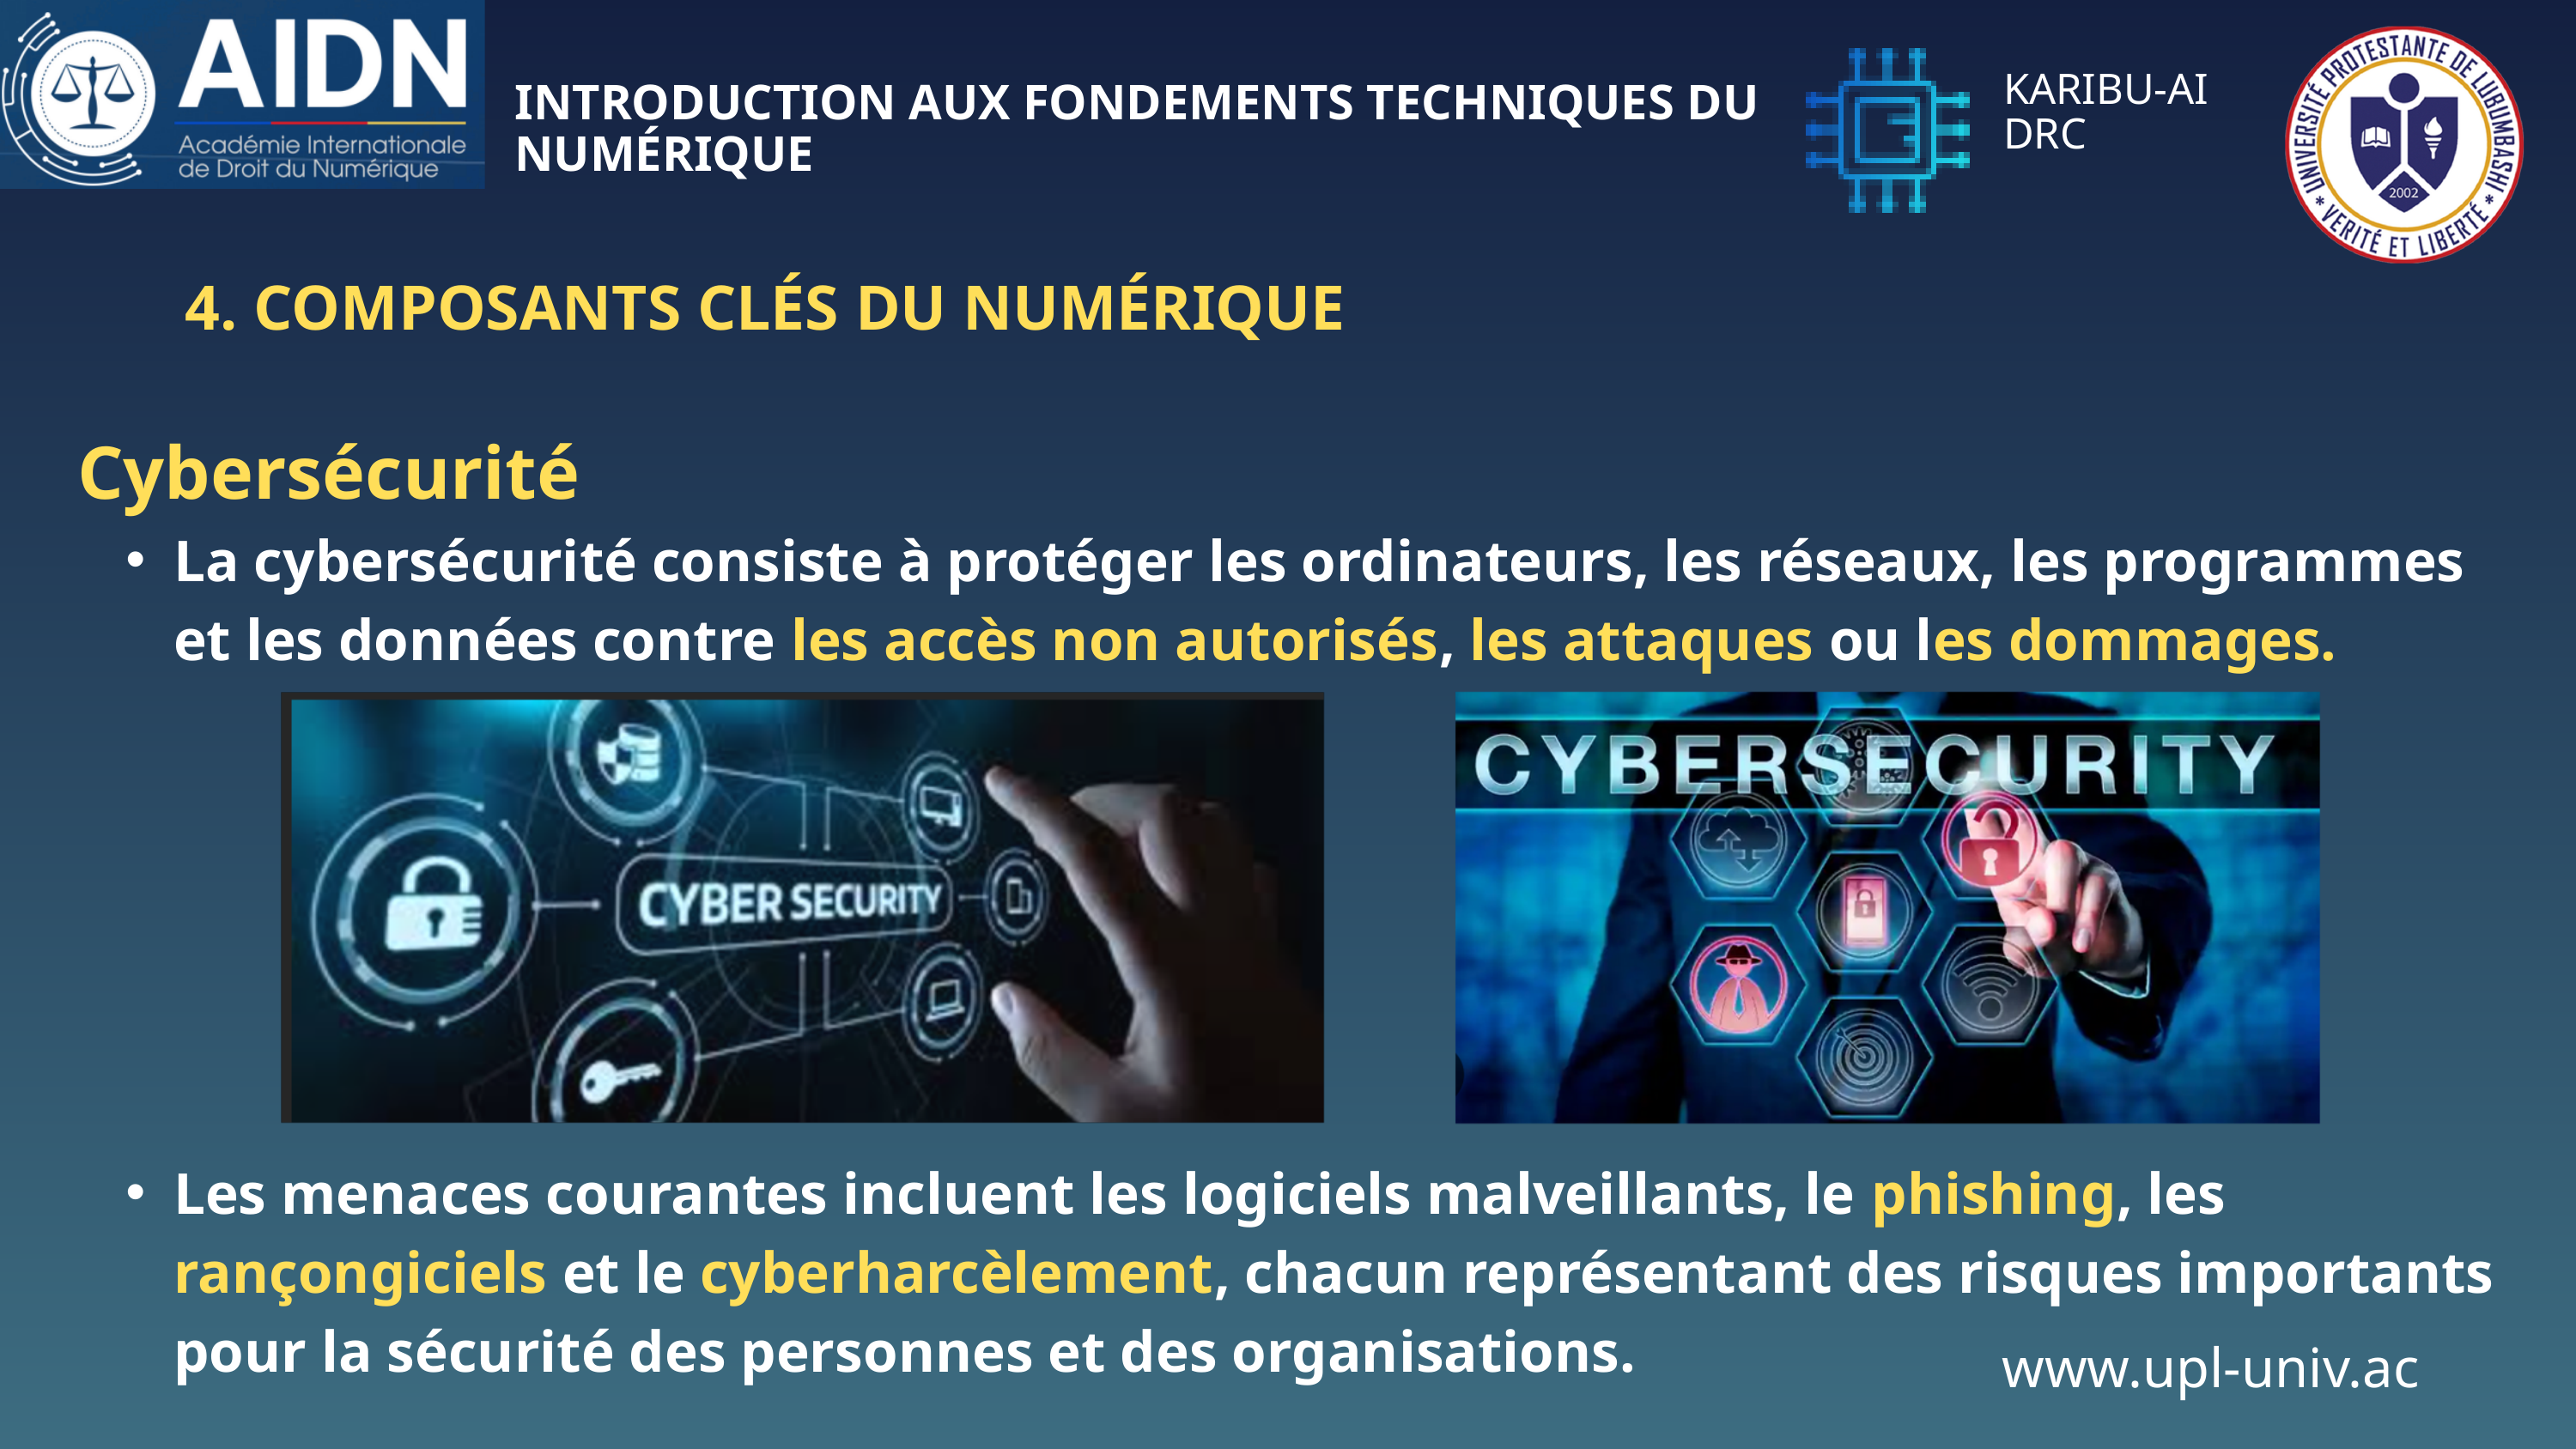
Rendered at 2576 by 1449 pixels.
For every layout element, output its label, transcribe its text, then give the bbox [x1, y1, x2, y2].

text_box [0, 0, 485, 189]
text_box INTRODUCTION AUX FONDEMENTS TECHNIQUES DU NUMÉRIQUE [514, 78, 1772, 181]
text_box www.upl-univ.ac [2002, 1341, 2547, 1399]
text_box [1806, 48, 1971, 214]
text_box [280, 691, 1326, 1125]
text_box KARIBU-AI DRC [2003, 68, 2241, 157]
text_box [1455, 691, 2321, 1125]
text_box [2274, 20, 2538, 270]
text_box Cybersécurité La cybersécurité consiste à protéger les ordinateurs, les réseaux, les programmes et les données contre les accès non autorisés, les attaques ou les dommages. Les menaces courantes incluent les logiciels malveillants, le phishing, les rançongiciels et le cyberharcèlement, chacun représentant des risques importants pour la sécurité des personnes et des organisations. [77, 412, 2499, 1384]
text_box 4. COMPOSANTS CLÉS DU NUMÉRIQUE [185, 277, 1544, 343]
